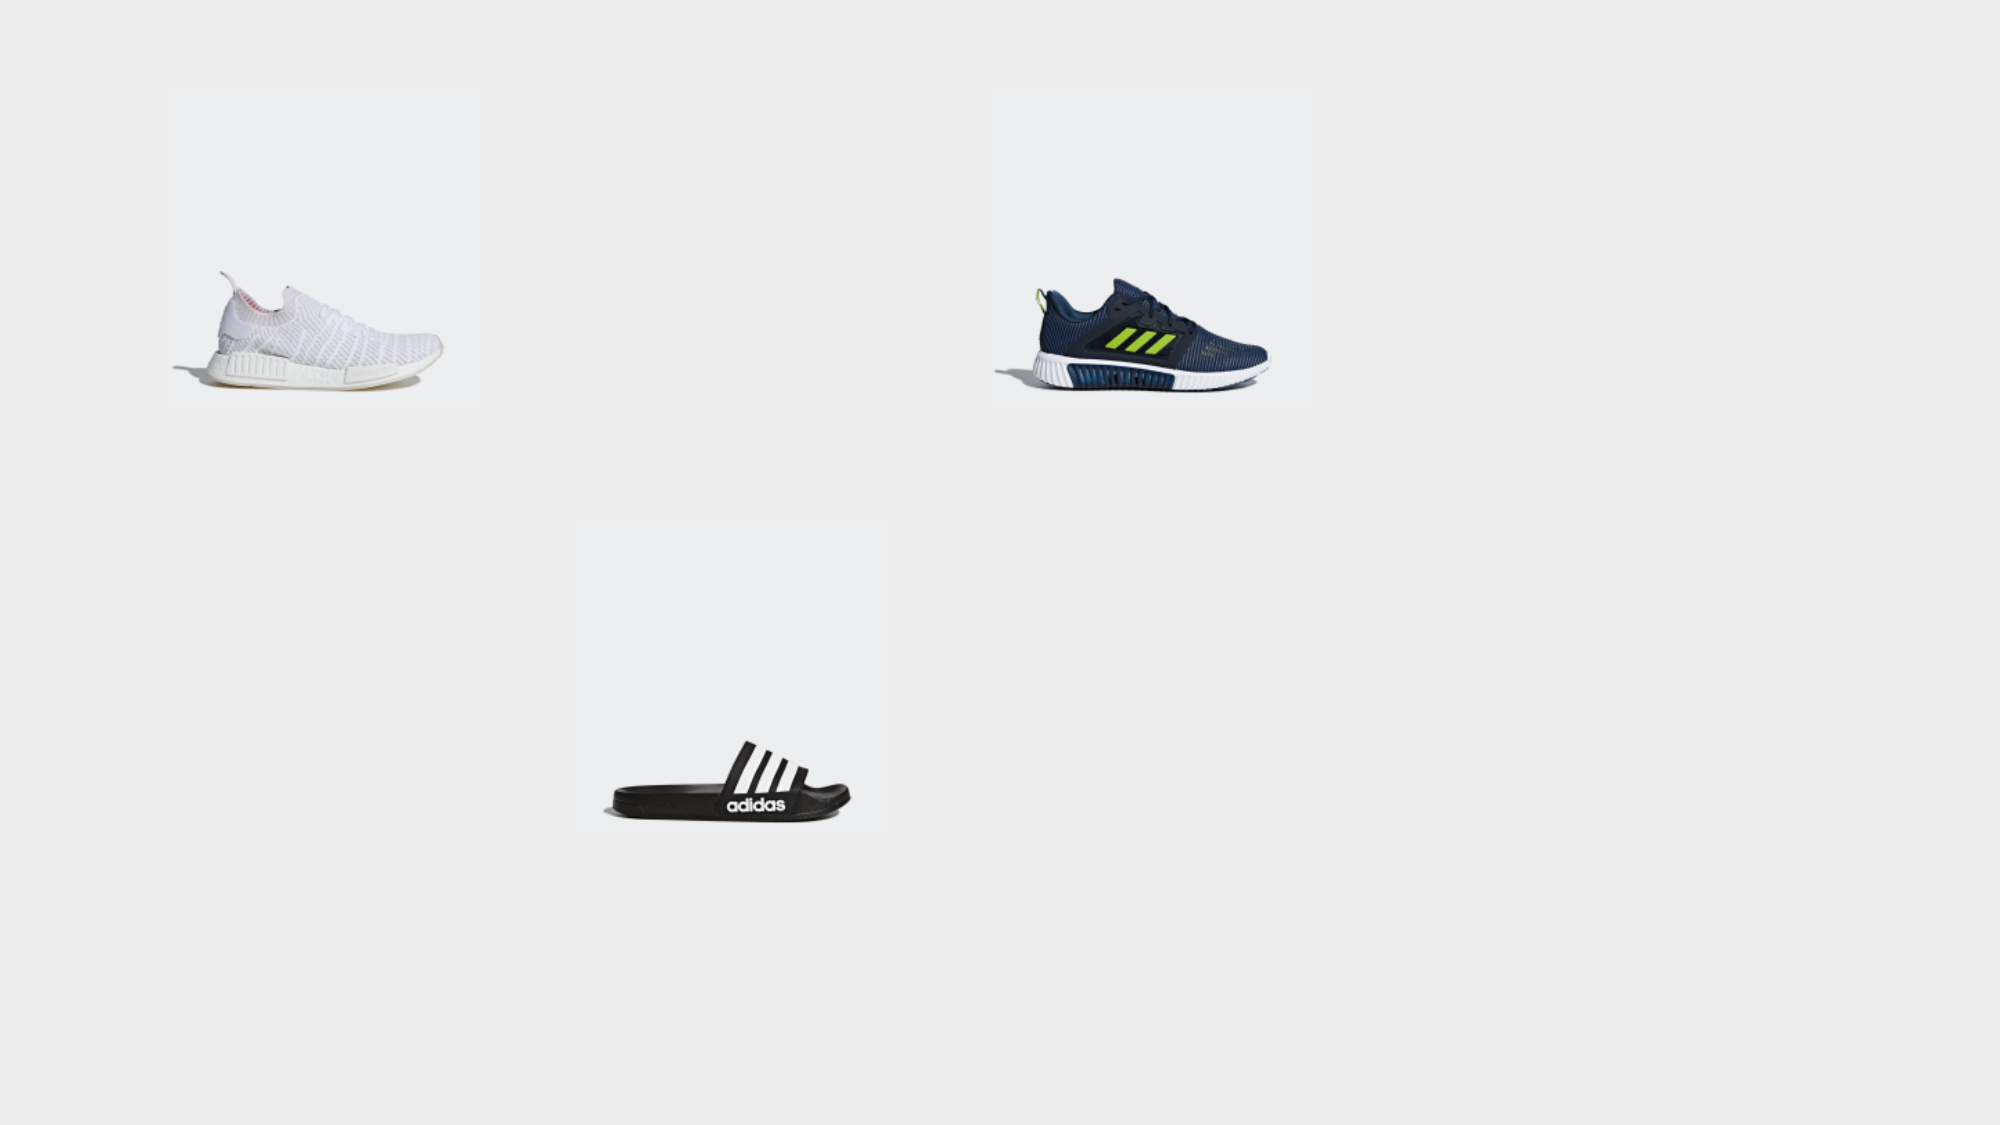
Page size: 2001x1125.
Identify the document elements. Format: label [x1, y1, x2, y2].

picture [993, 87, 1312, 405]
picture [573, 517, 890, 835]
picture [166, 87, 483, 404]
